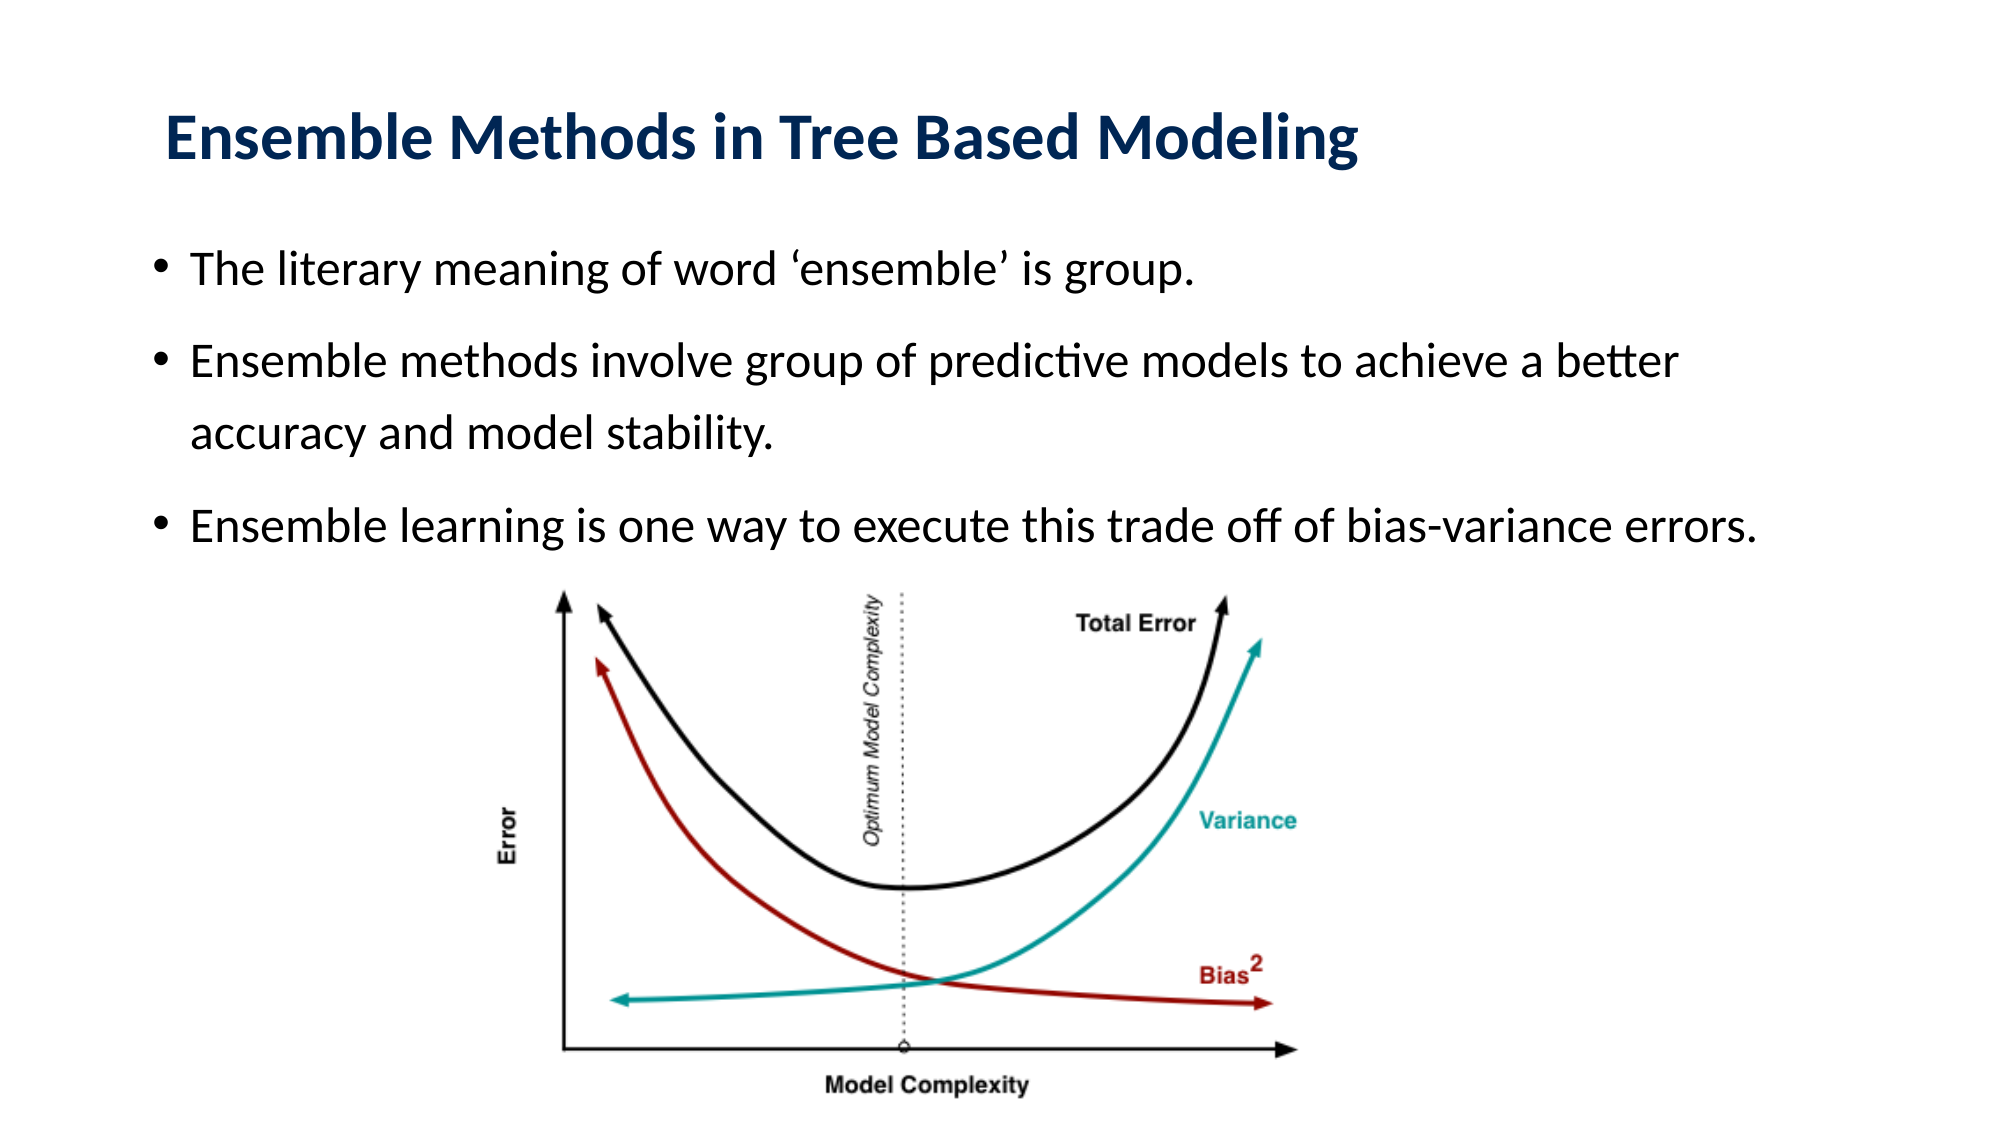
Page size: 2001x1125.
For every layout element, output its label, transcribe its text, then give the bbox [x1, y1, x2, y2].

picture [441, 554, 1404, 1125]
text_box Ensemble Methods in Tree Based Modeling [150, 85, 1391, 180]
list The literary meaning of word ‘ensemble’ is group. Ensemble methods involve group of predictive models to achieve a better accuracy and model stability. Ensemble learning is one way to execute this trade off of bias-variance errors. [137, 215, 1863, 582]
